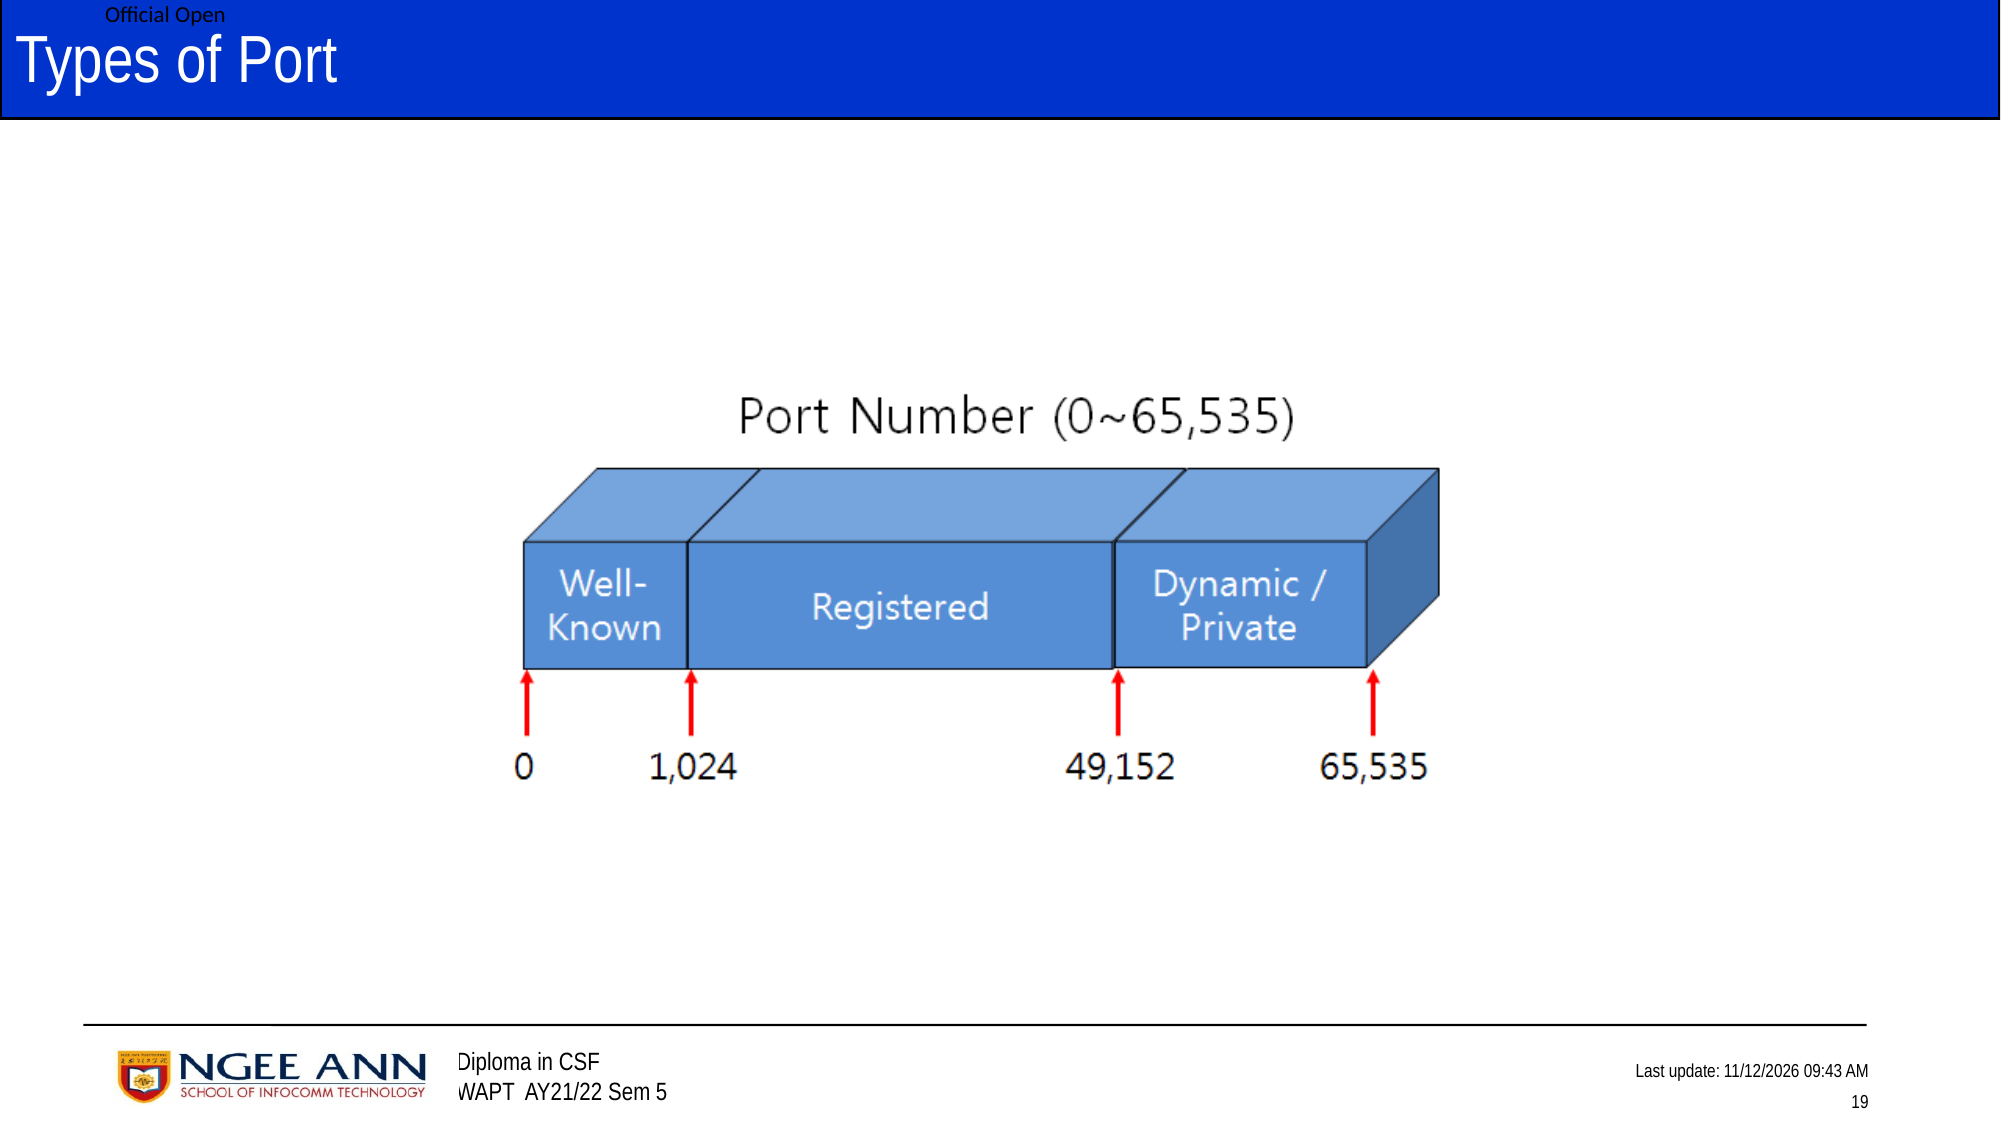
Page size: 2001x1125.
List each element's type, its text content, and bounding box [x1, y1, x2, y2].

picture [83, 1028, 459, 1125]
picture [492, 371, 1454, 811]
title Types of Port [0, 0, 1969, 115]
